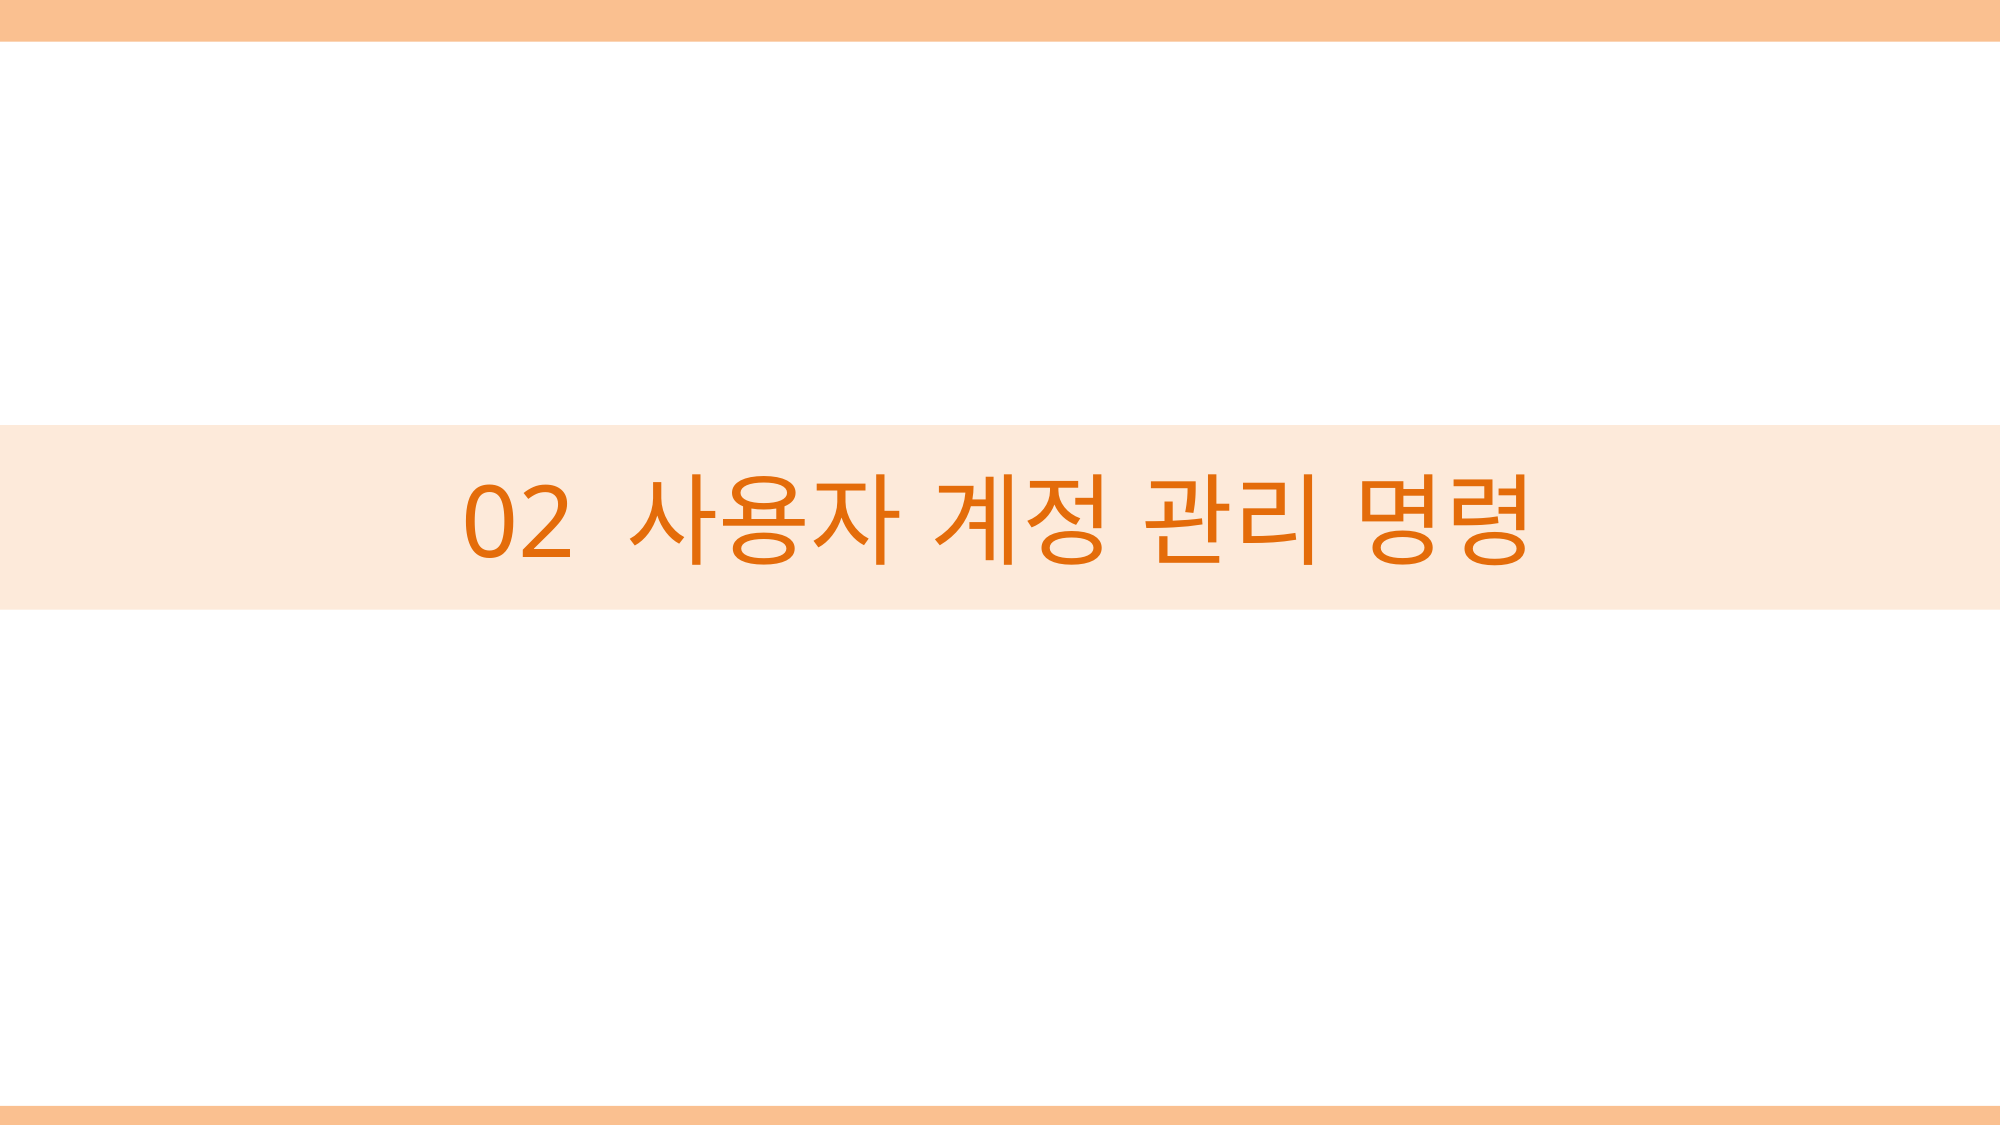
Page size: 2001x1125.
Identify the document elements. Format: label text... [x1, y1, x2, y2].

title 02 사용자 계정 관리 명령 [0, 424, 2000, 610]
